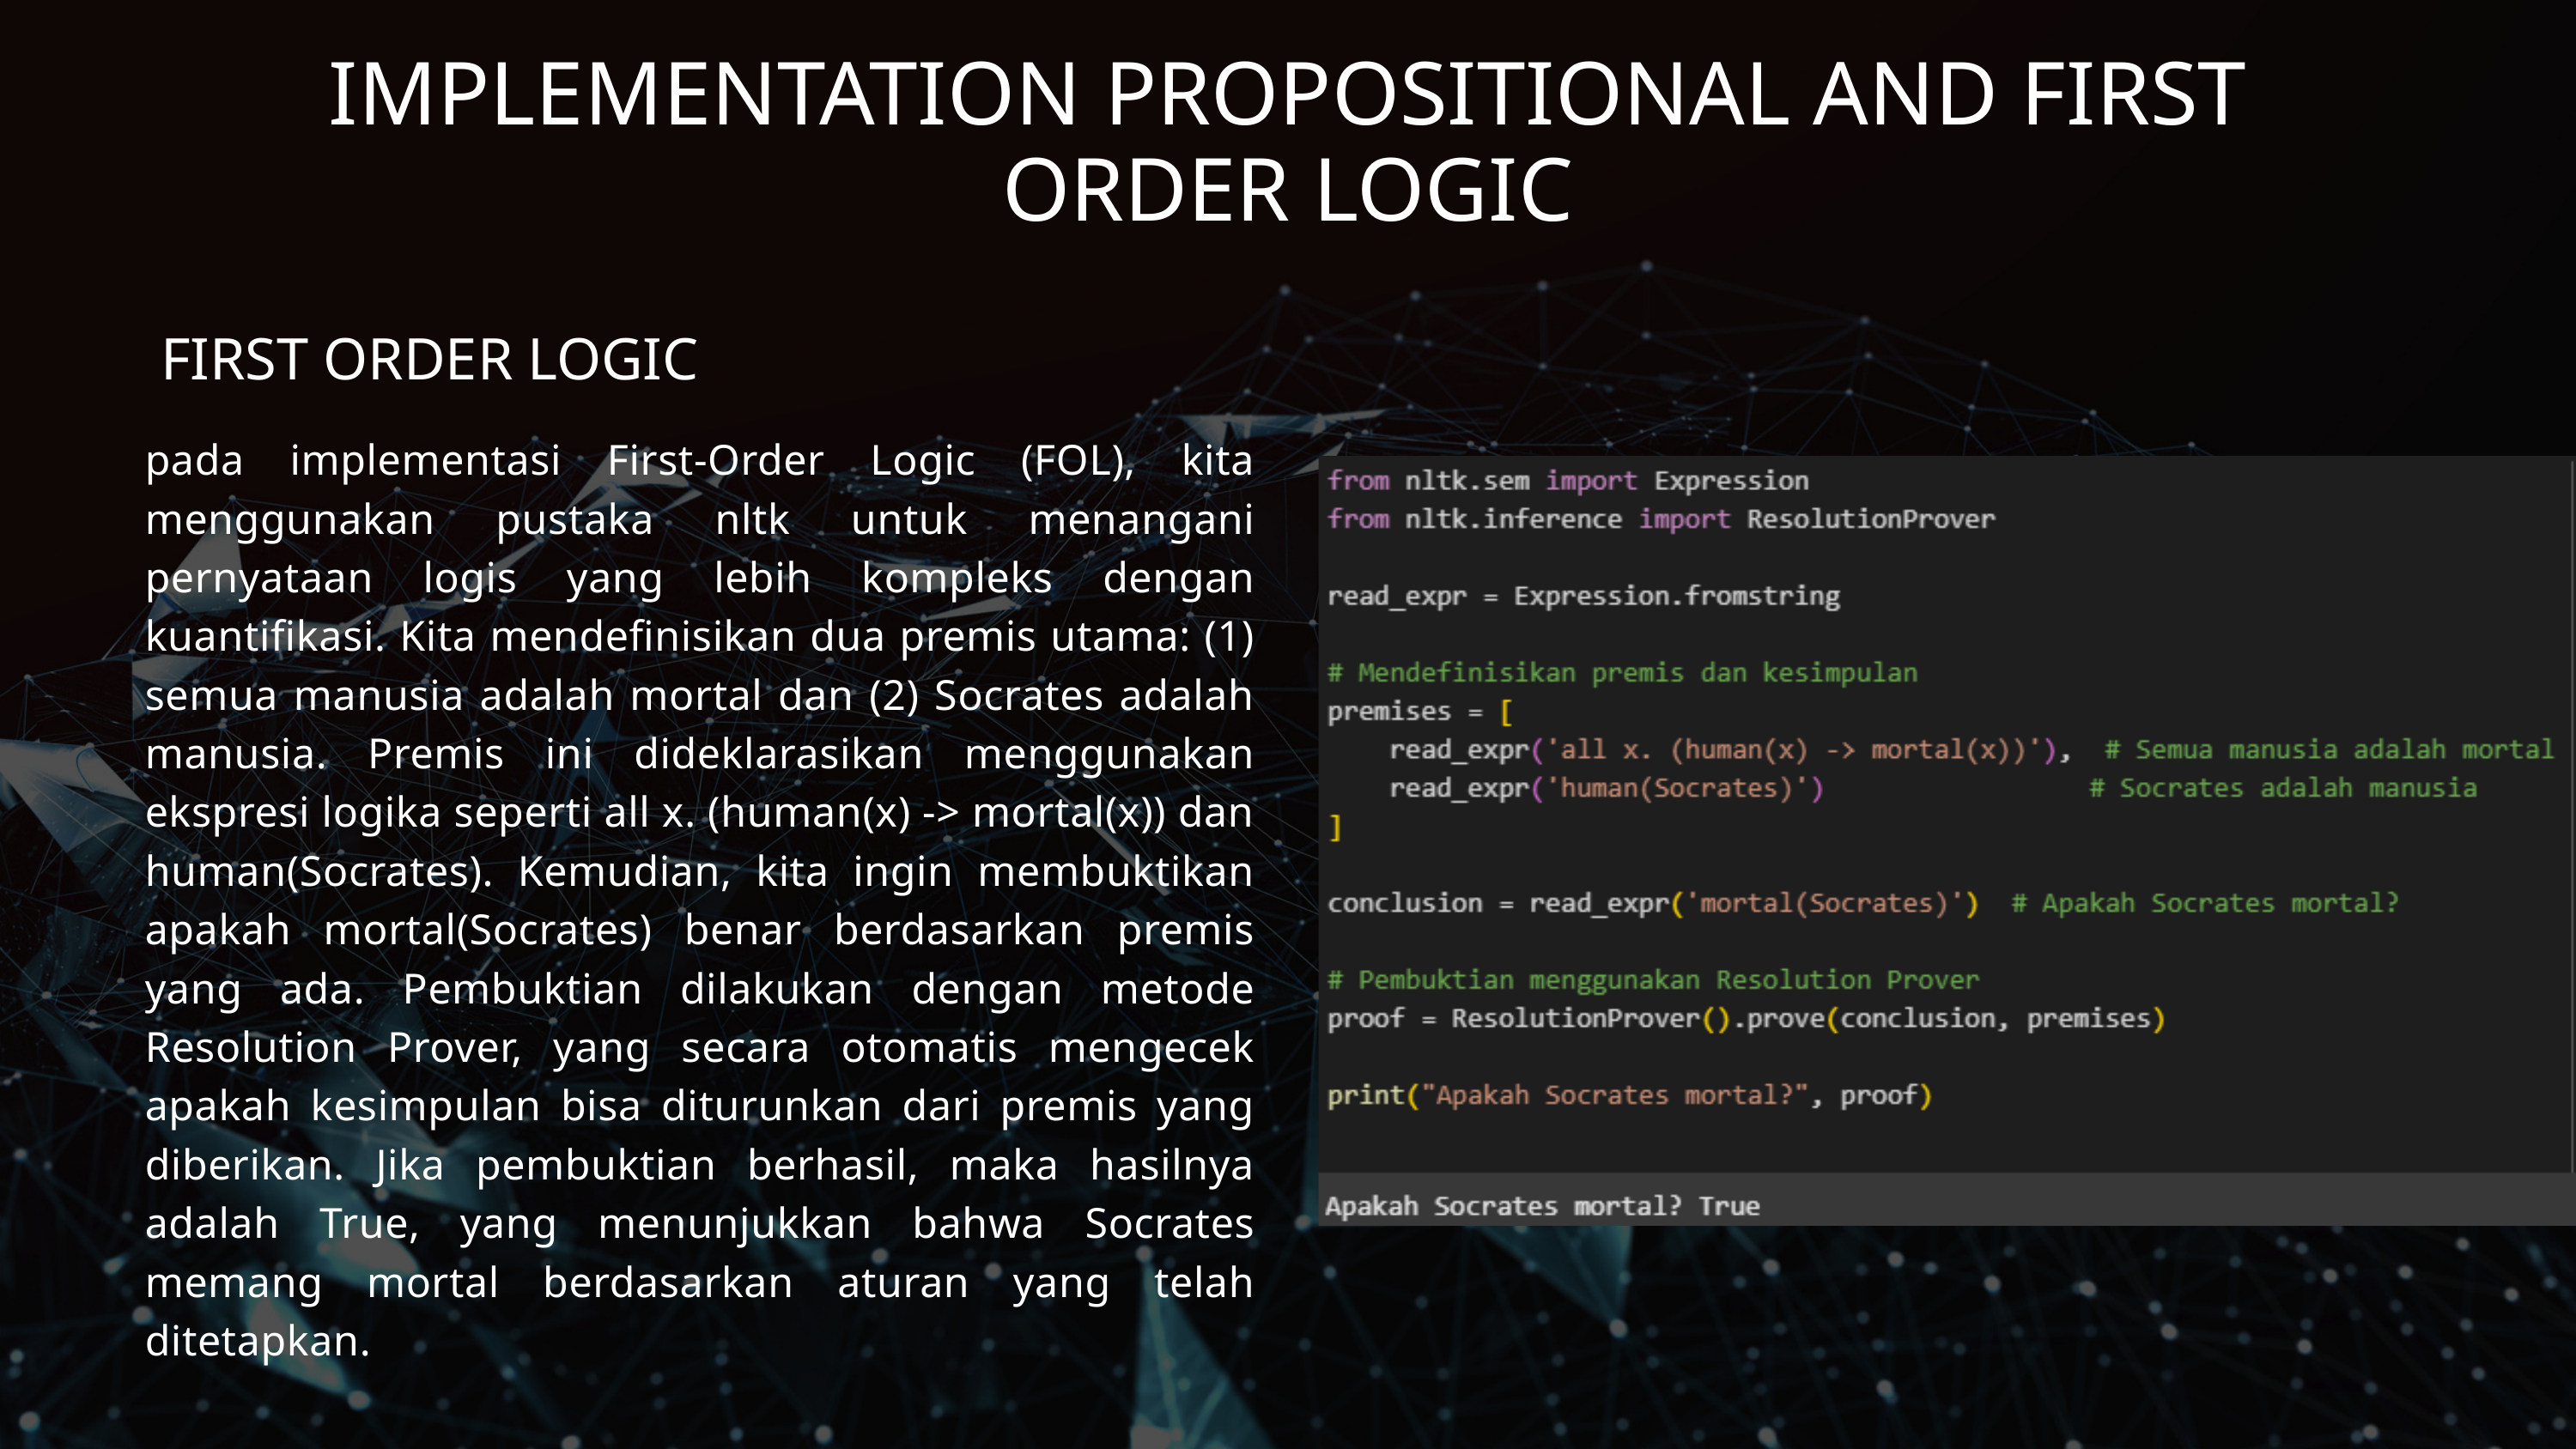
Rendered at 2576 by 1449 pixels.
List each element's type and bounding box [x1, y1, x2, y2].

text_box [144, 433, 1258, 1422]
text_box [0, 0, 2576, 1449]
text_box [257, 42, 2319, 300]
text_box [161, 325, 1103, 432]
